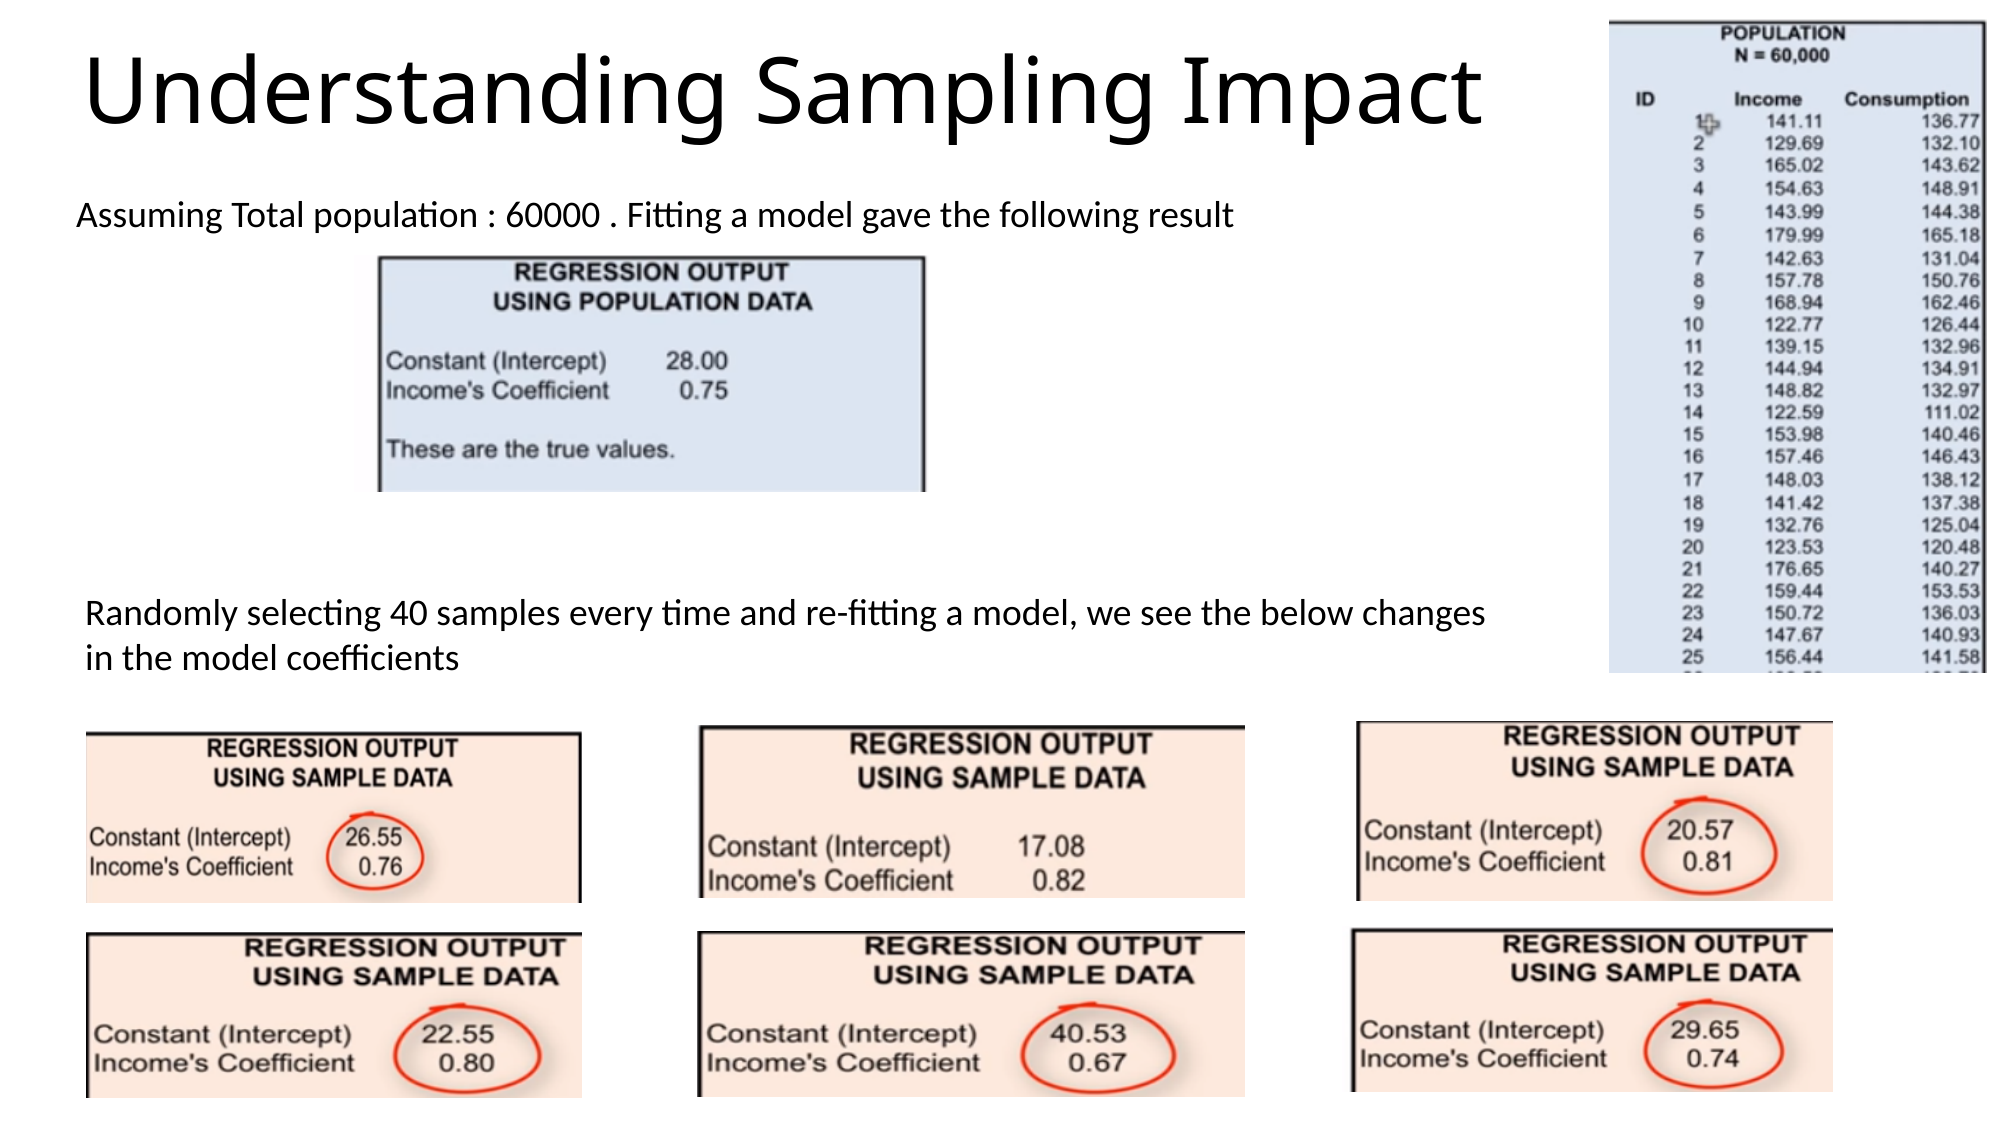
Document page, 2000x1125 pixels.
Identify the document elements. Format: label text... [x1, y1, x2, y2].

title Understanding Sampling Impact [67, 24, 1609, 163]
picture [697, 931, 1245, 1097]
text_box Randomly selecting 40 samples every time and re-fitting a model, we see the below changes in the model coefficients [70, 580, 1538, 686]
picture [86, 730, 582, 903]
picture [354, 255, 930, 492]
picture [1356, 721, 1833, 901]
text_box Assuming Total population : 60000 . Fitting a model gave the following result [61, 182, 1357, 243]
picture [1342, 926, 1833, 1092]
picture [86, 932, 582, 1098]
picture [694, 725, 1245, 898]
picture [1609, 18, 1987, 673]
